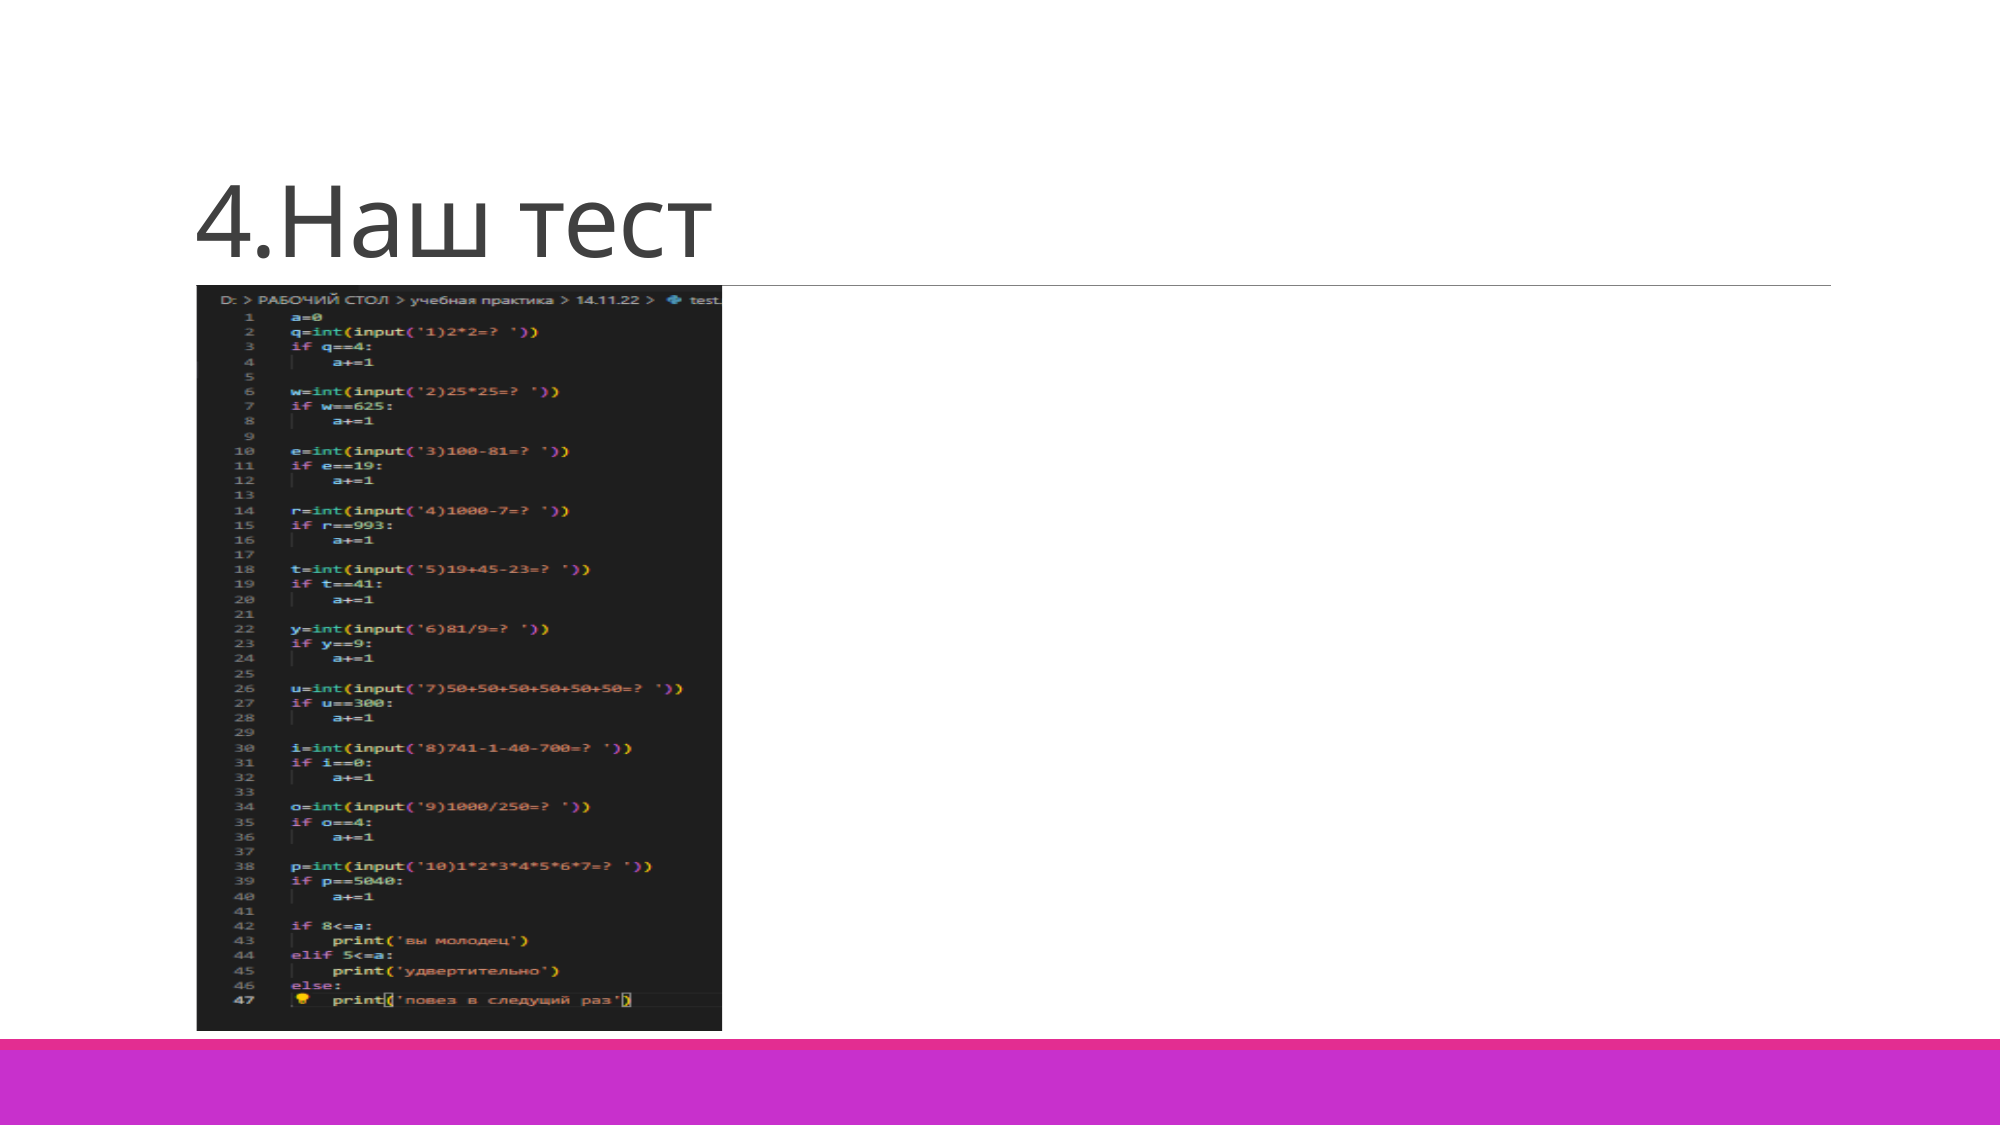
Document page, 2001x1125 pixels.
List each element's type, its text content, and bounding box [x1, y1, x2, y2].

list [196, 284, 723, 1032]
title 4.Наш тест [180, 47, 1830, 285]
